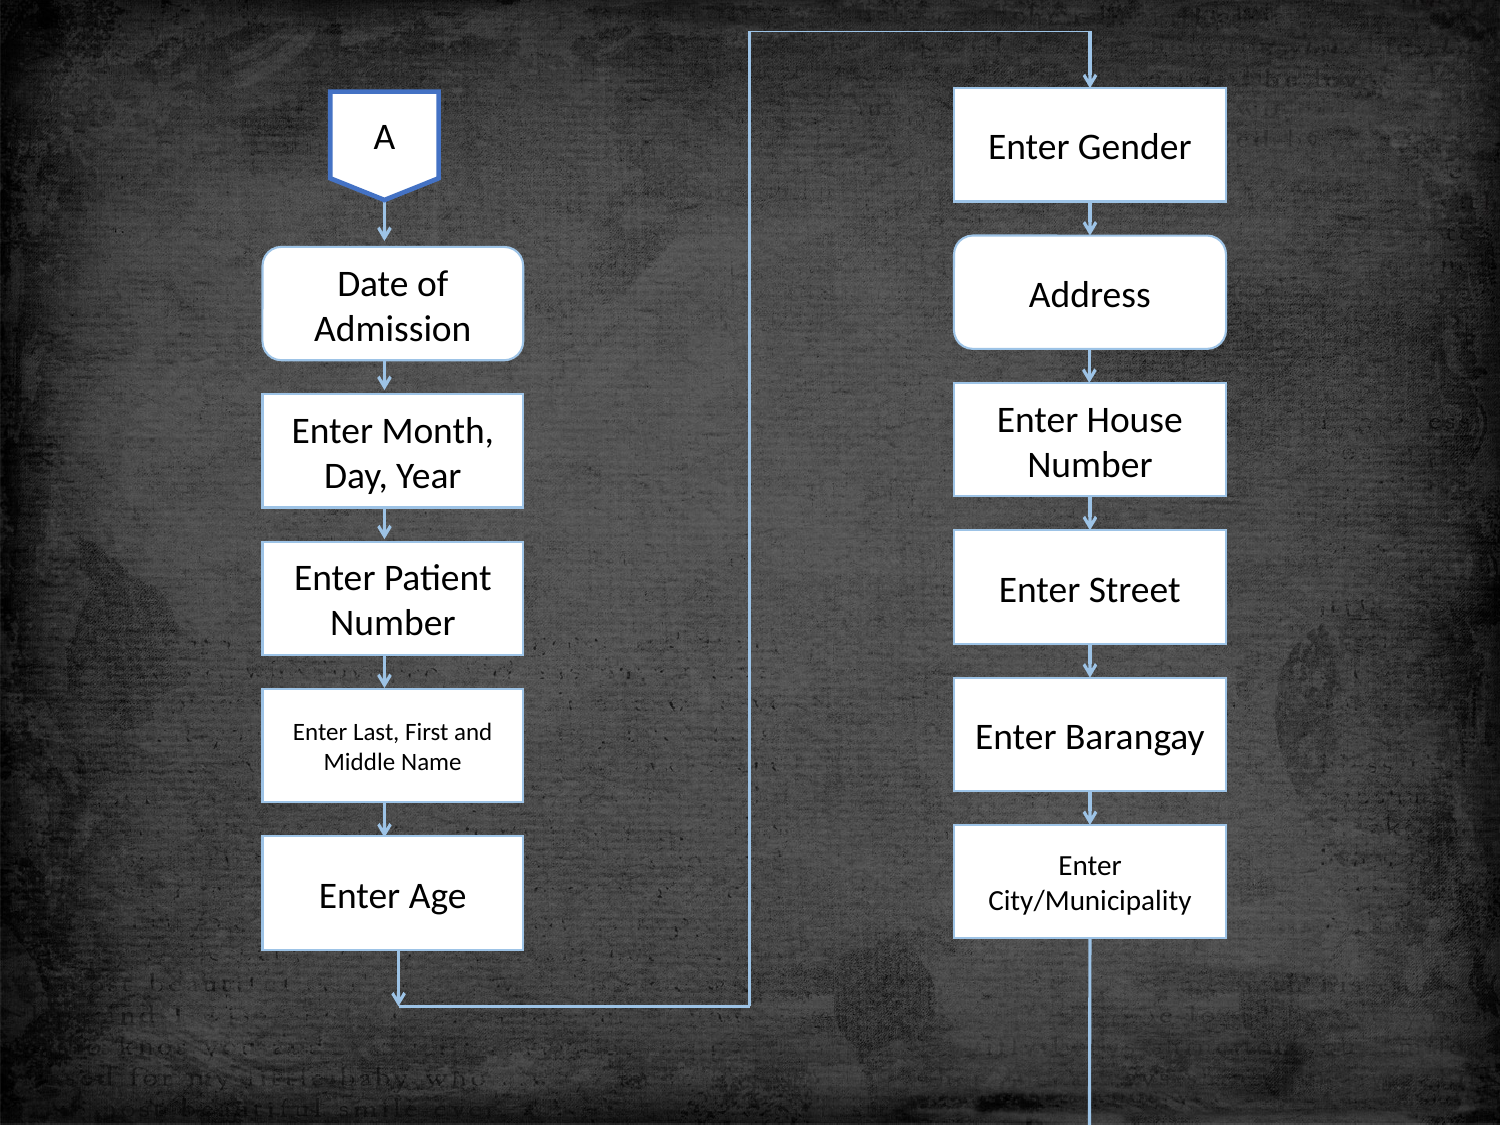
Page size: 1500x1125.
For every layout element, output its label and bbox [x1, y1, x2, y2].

text_box [262, 31, 1226, 1125]
picture [0, 0, 1500, 1125]
